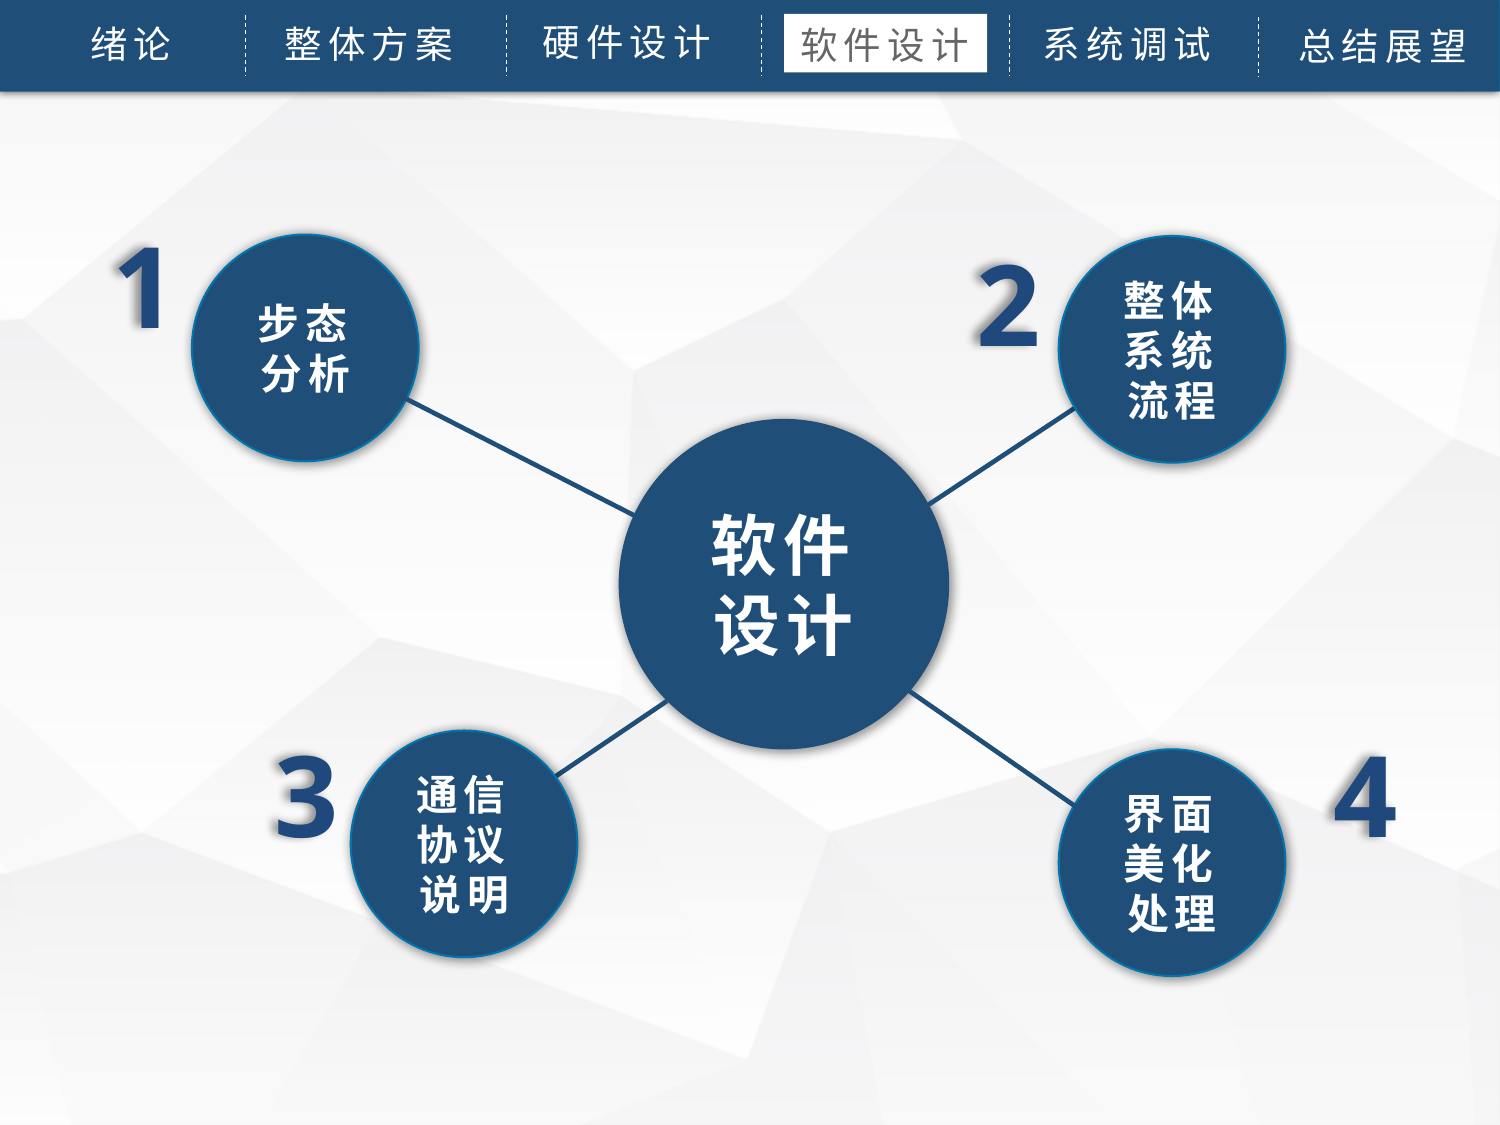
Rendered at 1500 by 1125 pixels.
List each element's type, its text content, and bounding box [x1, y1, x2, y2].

text_box 硬件设计 [527, 11, 741, 72]
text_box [97, 208, 1402, 976]
text_box 整体方案 [269, 13, 482, 74]
text_box 绪论 [22, 14, 233, 74]
text_box 软件设计 [781, 14, 988, 75]
text_box 系统调试 [1027, 13, 1241, 74]
text_box [0, 0, 1500, 92]
picture [0, 92, 1500, 1125]
text_box 总结展望 [1283, 15, 1496, 76]
